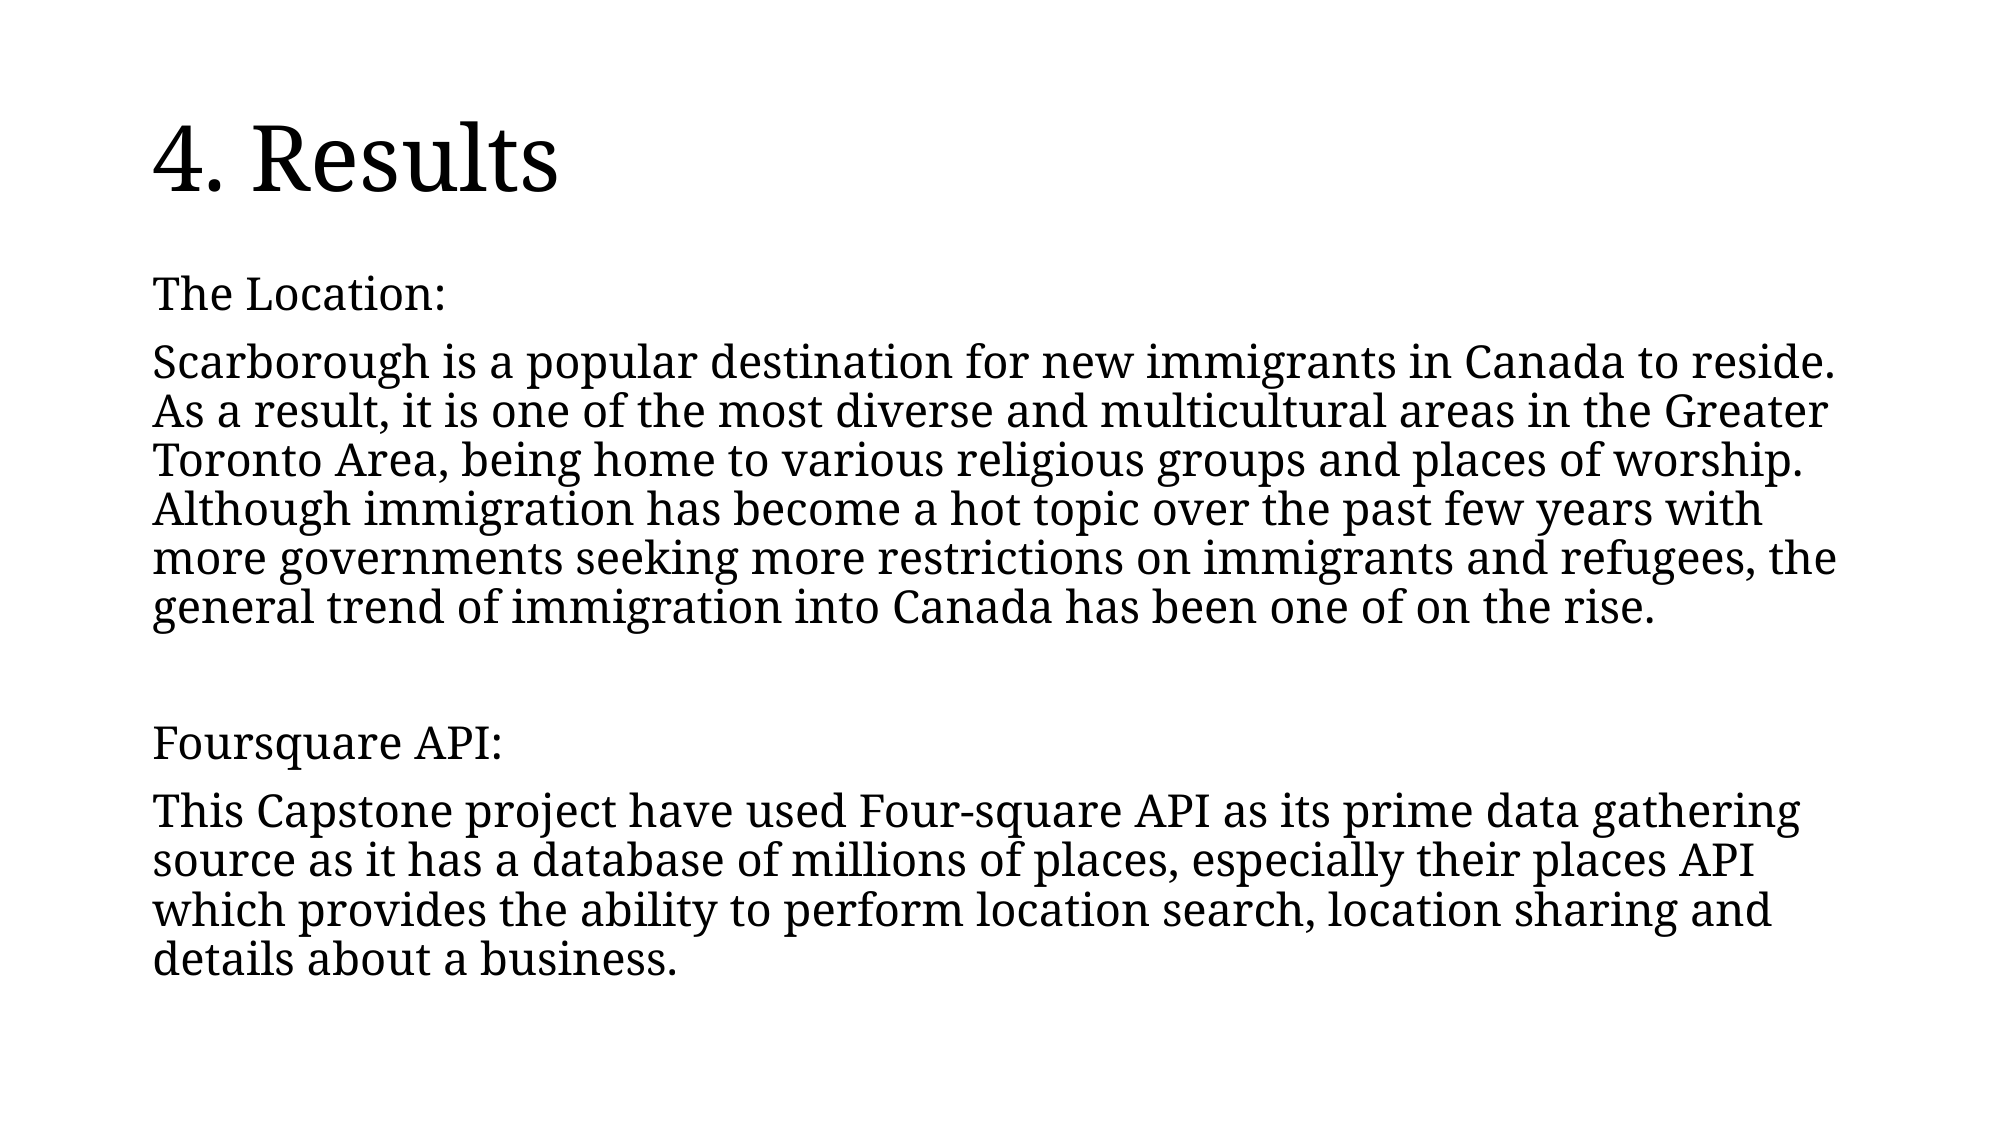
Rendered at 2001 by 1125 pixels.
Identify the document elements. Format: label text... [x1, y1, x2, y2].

title 4. Results [137, 59, 1863, 263]
list The Location: Scarborough is a popular destination for new immigrants in Canada to reside. As a result, it is one of the most diverse and multicultural areas in the Greater Toronto Area, being home to various religious groups and places of worship. Although immigration has become a hot topic over the past few years with more governments seeking more restrictions on immigrants and refugees, the general trend of immigration into Canada has been one of on the rise. Foursquare API: This Capstone project have used Four-square API as its prime data gathering source as it has a database of millions of places, especially their places API which provides the ability to perform location search, location sharing and details about a business. [137, 263, 1863, 1014]
